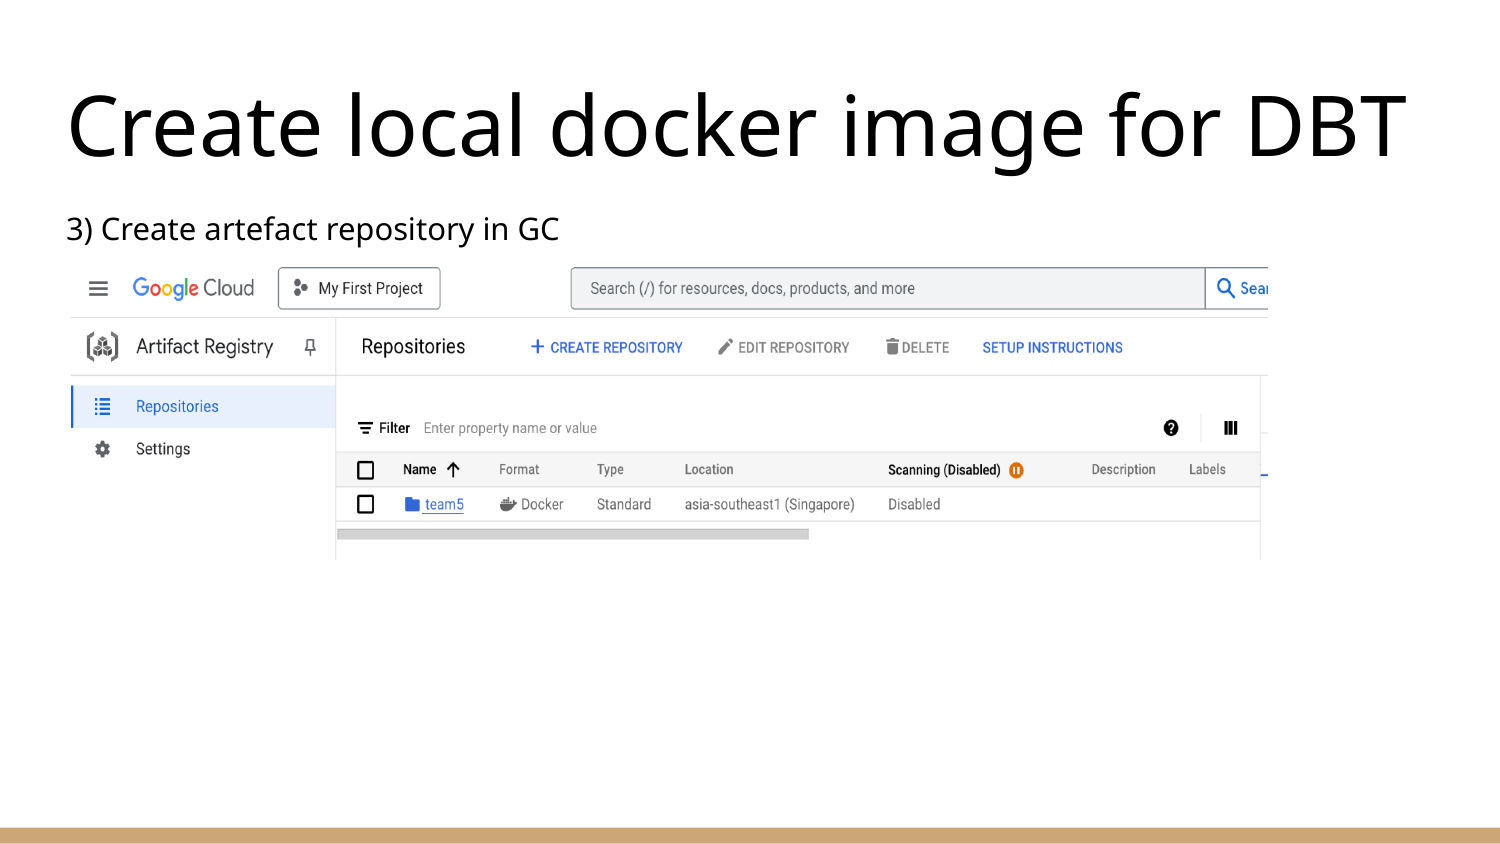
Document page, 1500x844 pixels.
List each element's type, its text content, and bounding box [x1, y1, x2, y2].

title Create local docker image for DBT [51, 51, 1449, 189]
list 3) Create artefact repository in GC [51, 189, 1449, 263]
picture [70, 261, 1268, 561]
